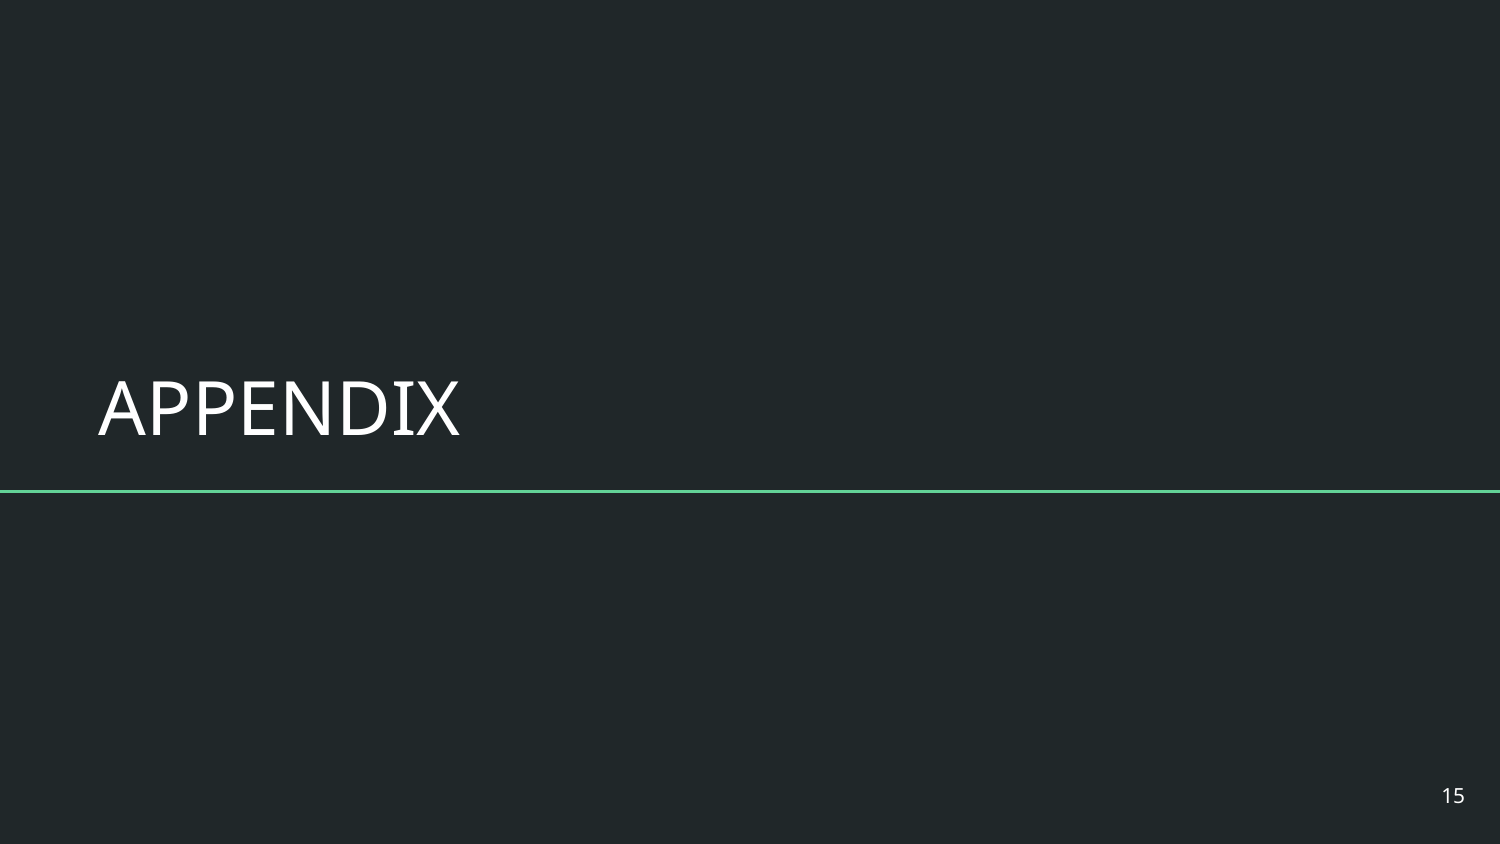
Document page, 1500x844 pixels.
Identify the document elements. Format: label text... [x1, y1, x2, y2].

title APPENDIX [83, 337, 1417, 466]
slide_number ‹#› [1389, 764, 1480, 830]
